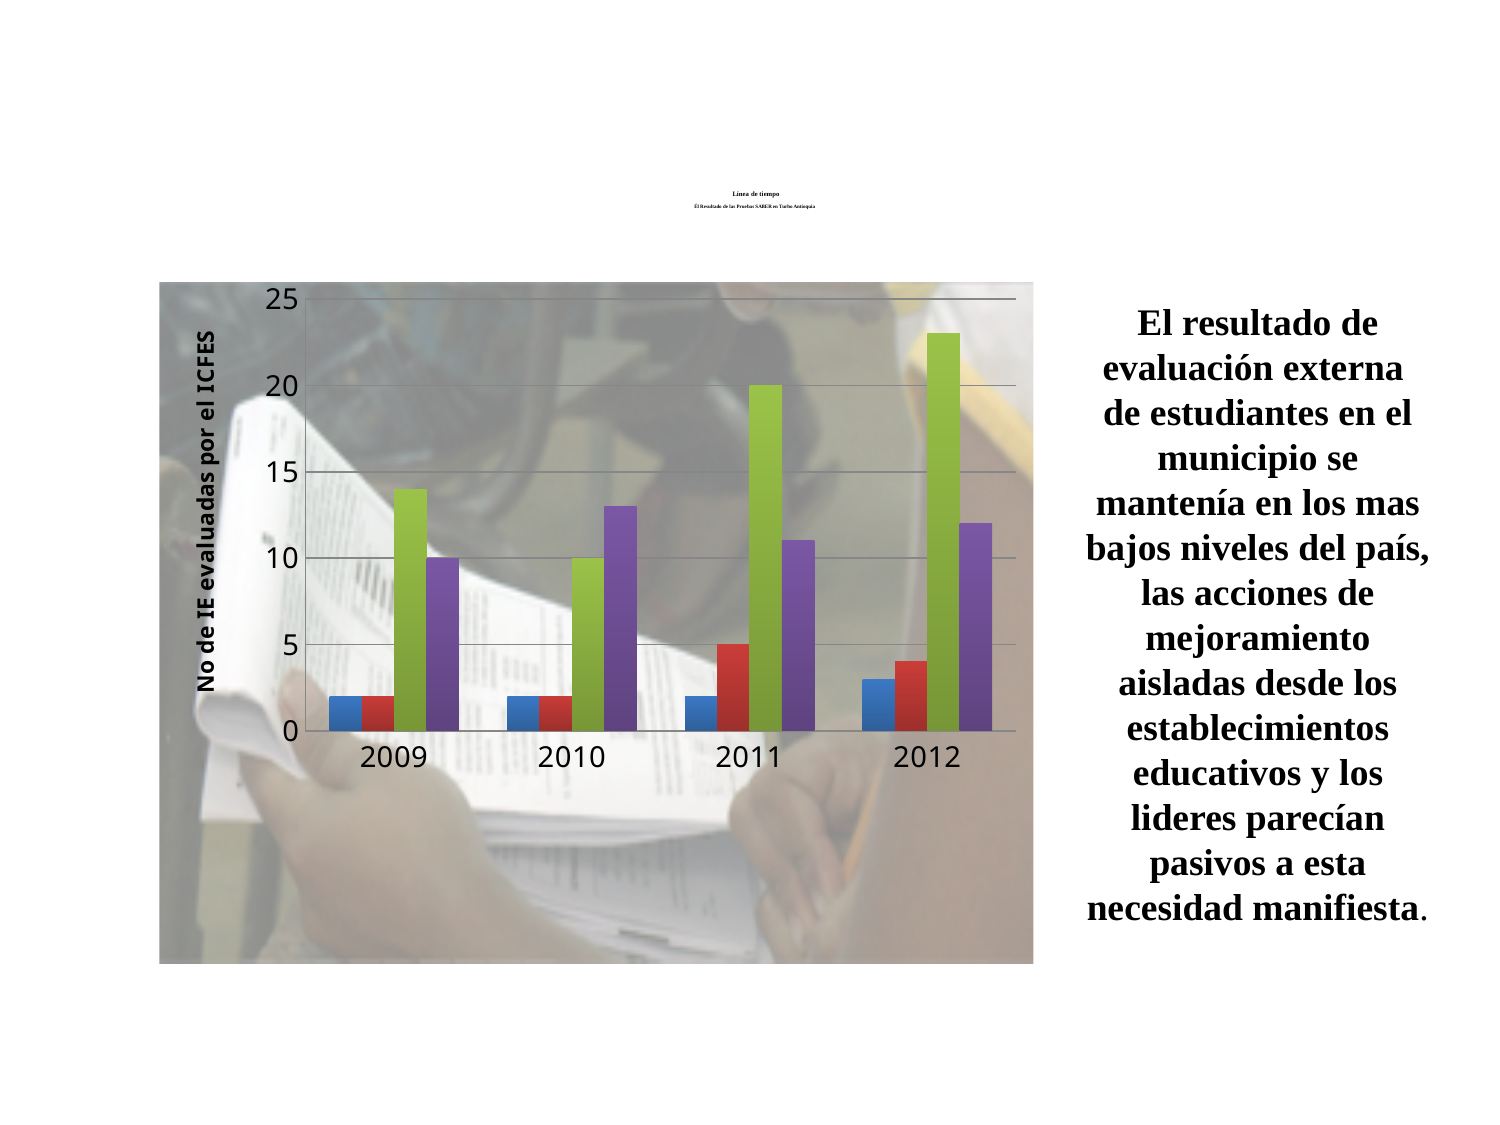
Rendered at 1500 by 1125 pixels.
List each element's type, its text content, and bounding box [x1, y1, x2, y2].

title Línea de tiempo Él Resultado de las Pruebas SABER en Turbo Antioquia [159, 172, 1353, 232]
chart [159, 278, 1034, 965]
text_box El resultado de evaluación externa de estudiantes en el municipio se mantenía en los mas bajos niveles del país, las acciones de mejoramiento aisladas desde los establecimientos educativos y los lideres parecían pasivos a esta necesidad manifiesta. [1068, 290, 1447, 936]
